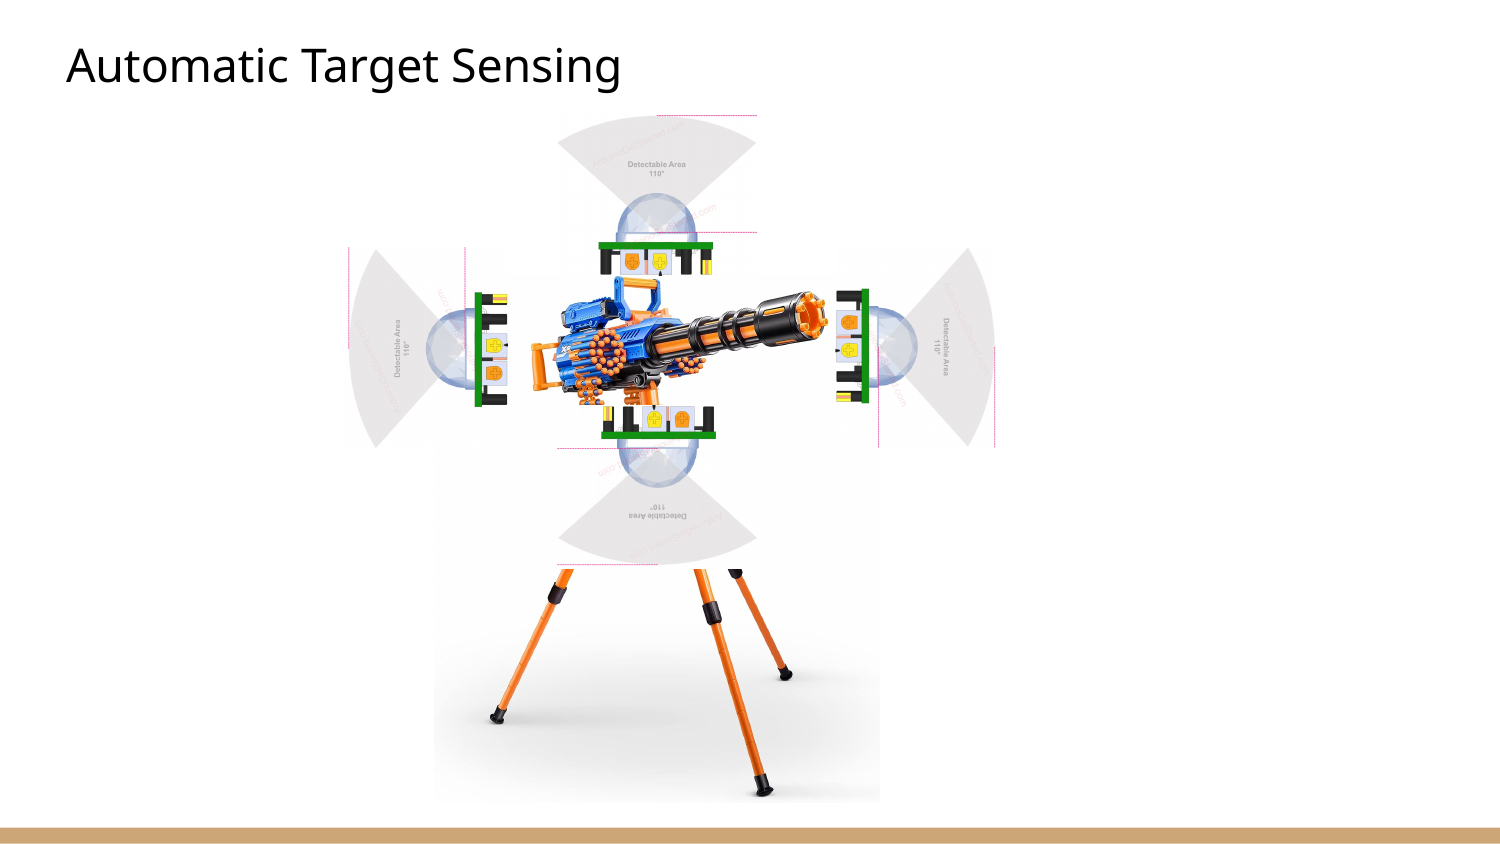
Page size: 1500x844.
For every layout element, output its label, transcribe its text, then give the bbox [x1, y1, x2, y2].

title Automatic Target Sensing [51, 17, 1449, 112]
picture [325, 111, 1018, 803]
